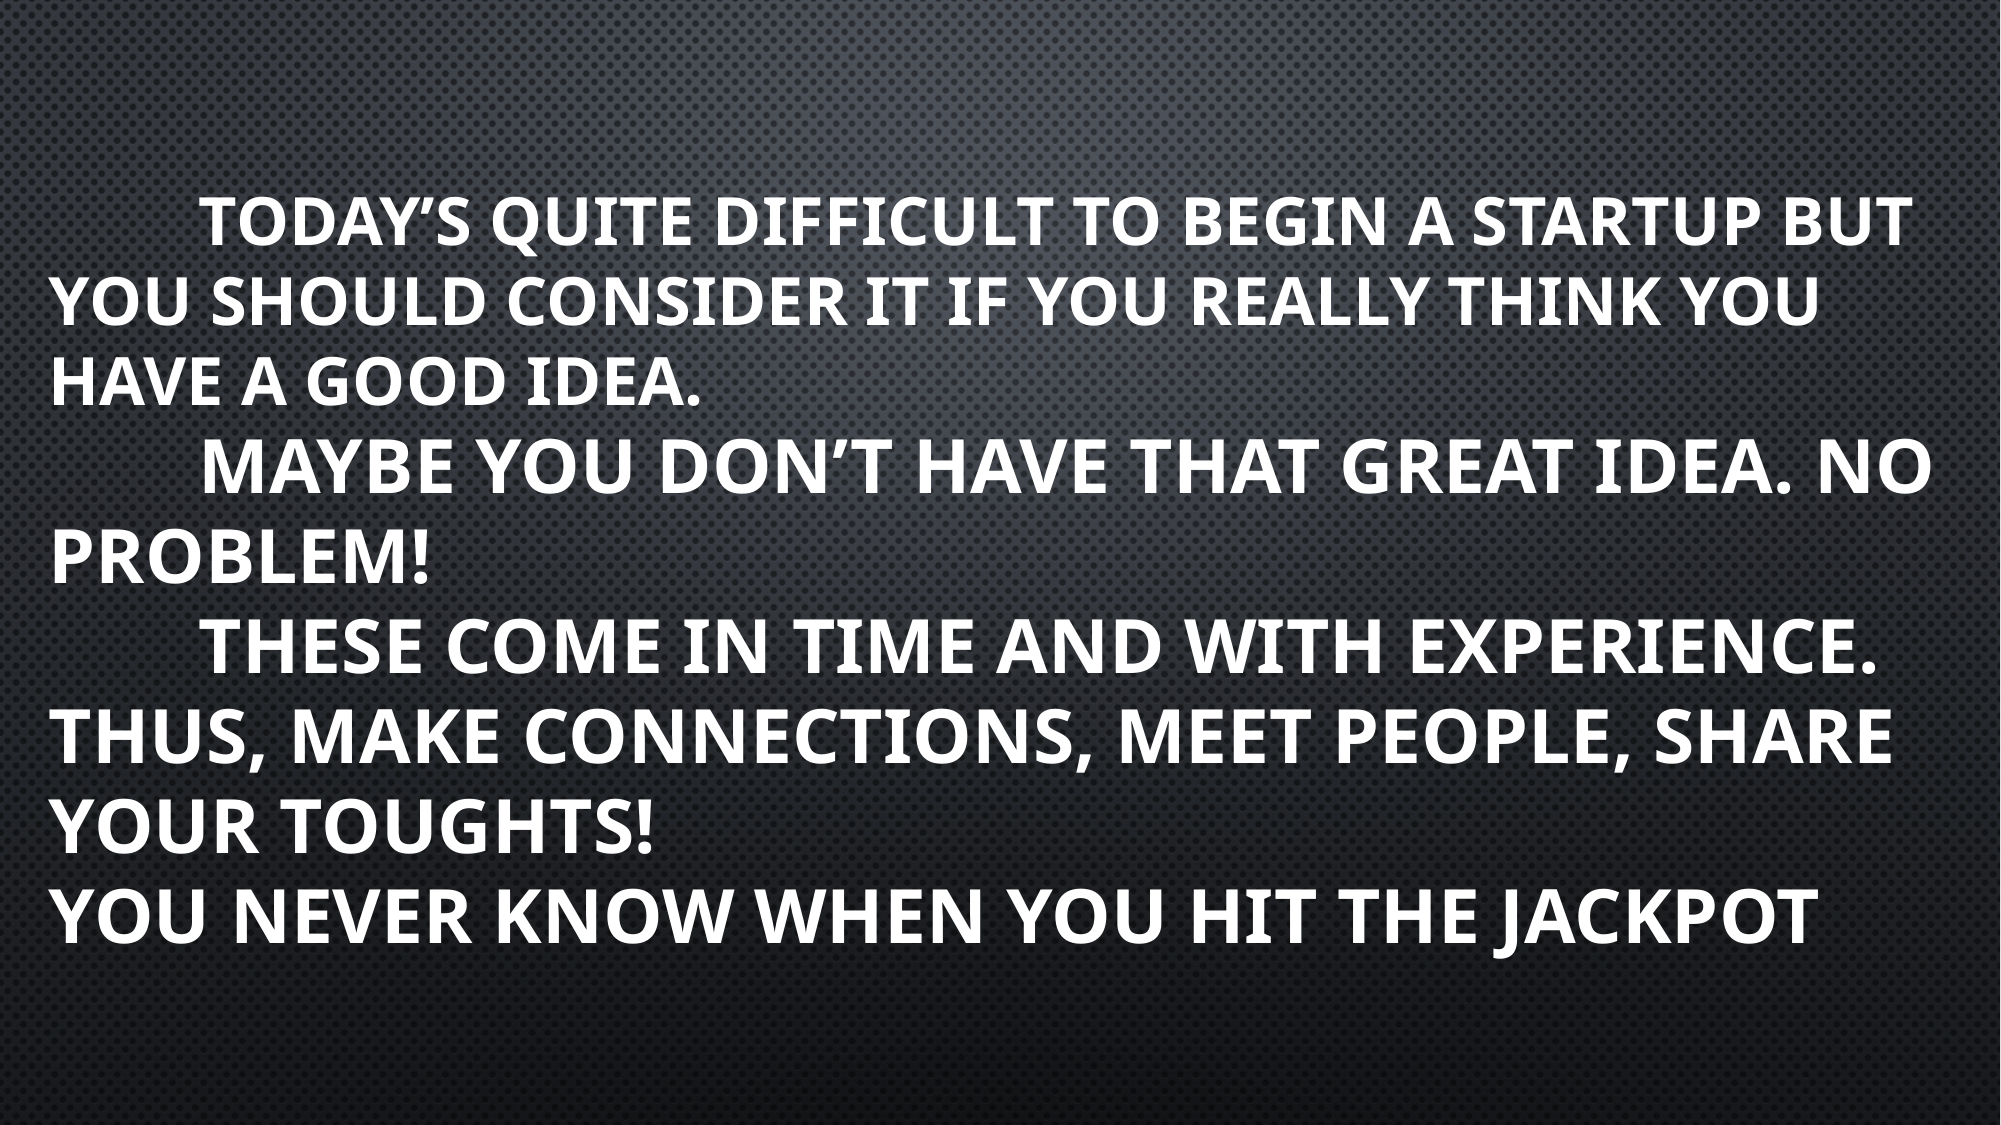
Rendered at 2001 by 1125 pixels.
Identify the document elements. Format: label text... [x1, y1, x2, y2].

title Today’s quite difficult to begin a startup but you should consider it if you really think you have a good idea. Maybe you don’t have that great idea. No problem! These come in time and with experience. Thus, make connections, meet people, Share your toughts! You never know when you hit the jackpot [33, 99, 2000, 1038]
